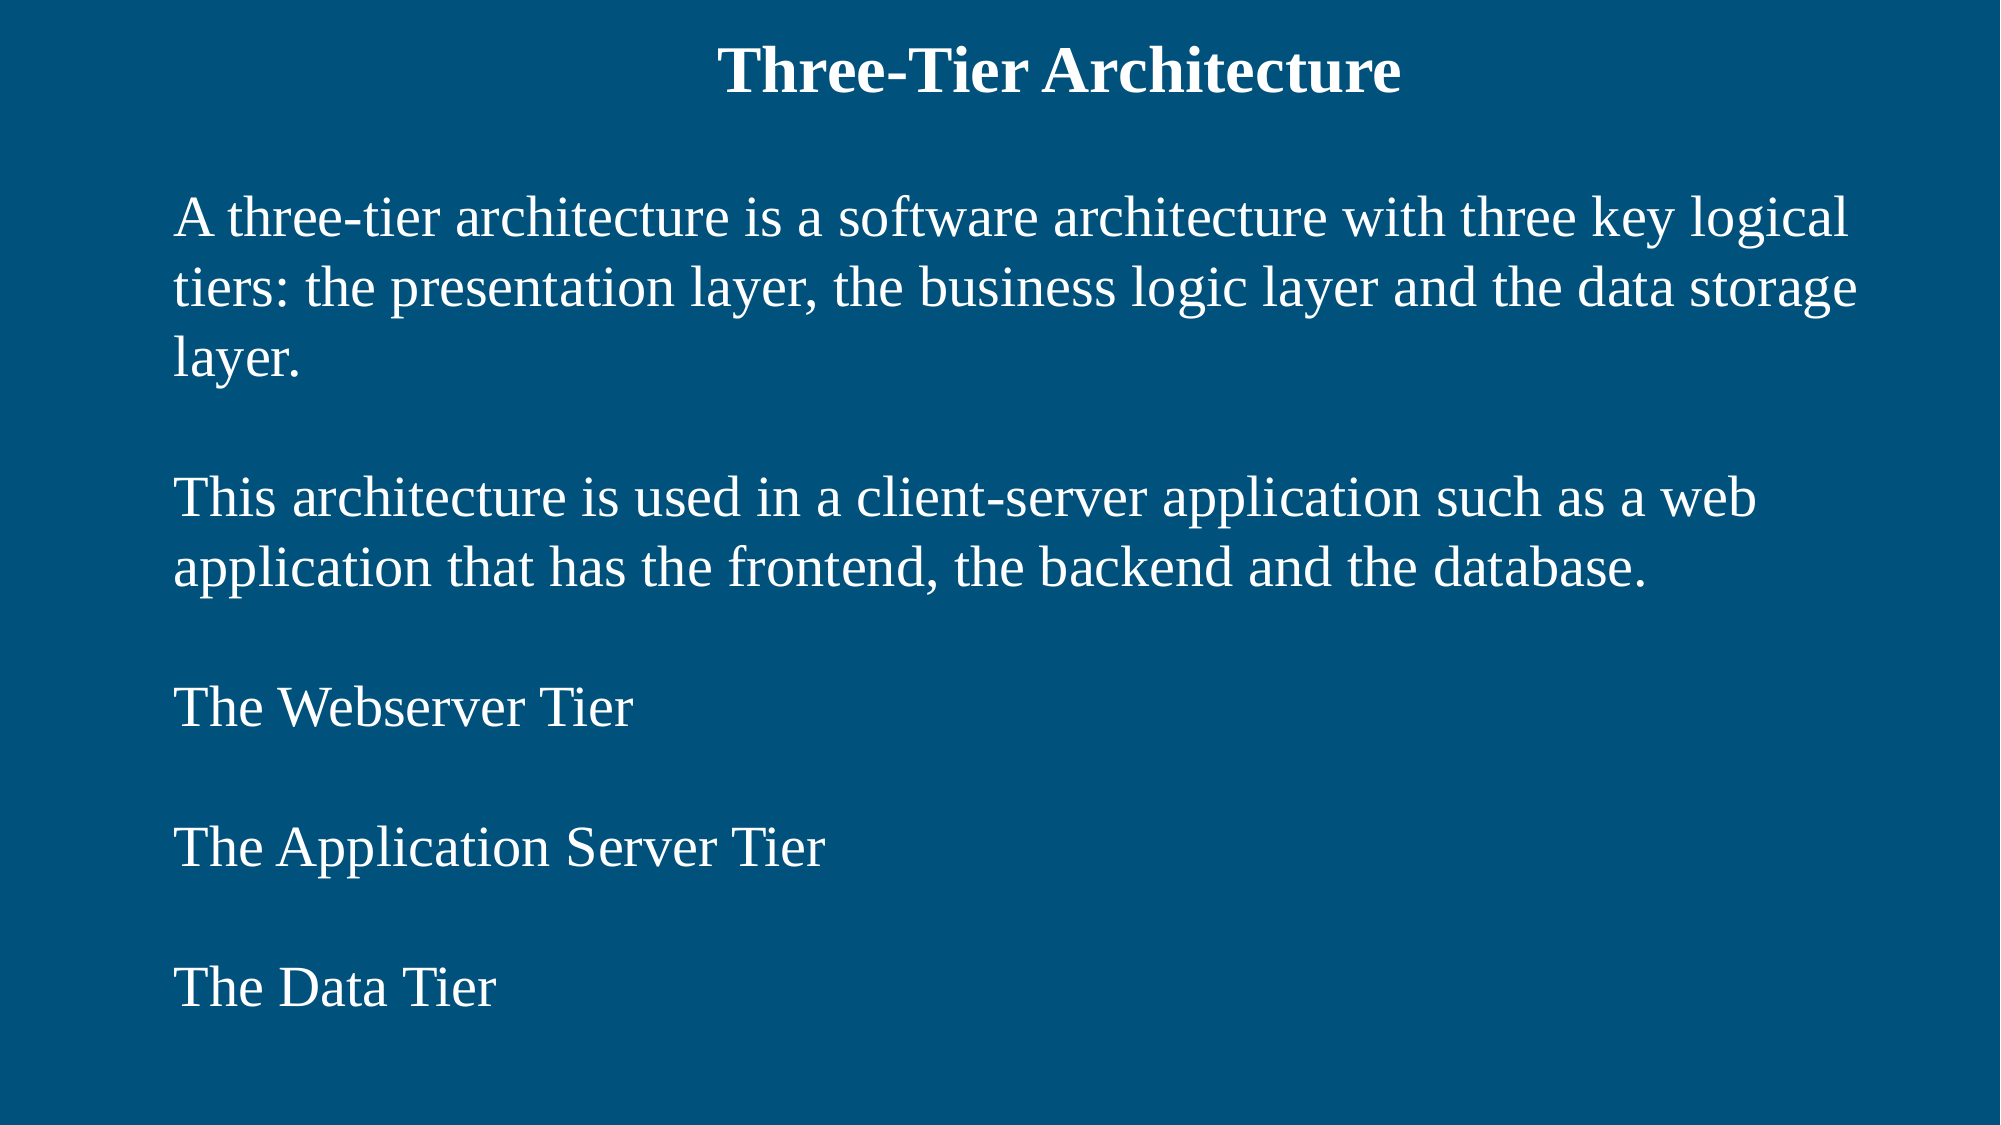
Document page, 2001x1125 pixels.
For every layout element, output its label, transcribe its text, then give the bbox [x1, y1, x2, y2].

text_box A three-tier architecture is a software architecture with three key logical tiers: the presentation layer, the business logic layer and the data storage layer. This architecture is used in a client-server application such as a web application that has the frontend, the backend and the database. The Webserver Tier The Application Server Tier The Data Tier [159, 170, 1941, 1026]
text_box Three-Tier Architecture [702, 18, 1434, 114]
